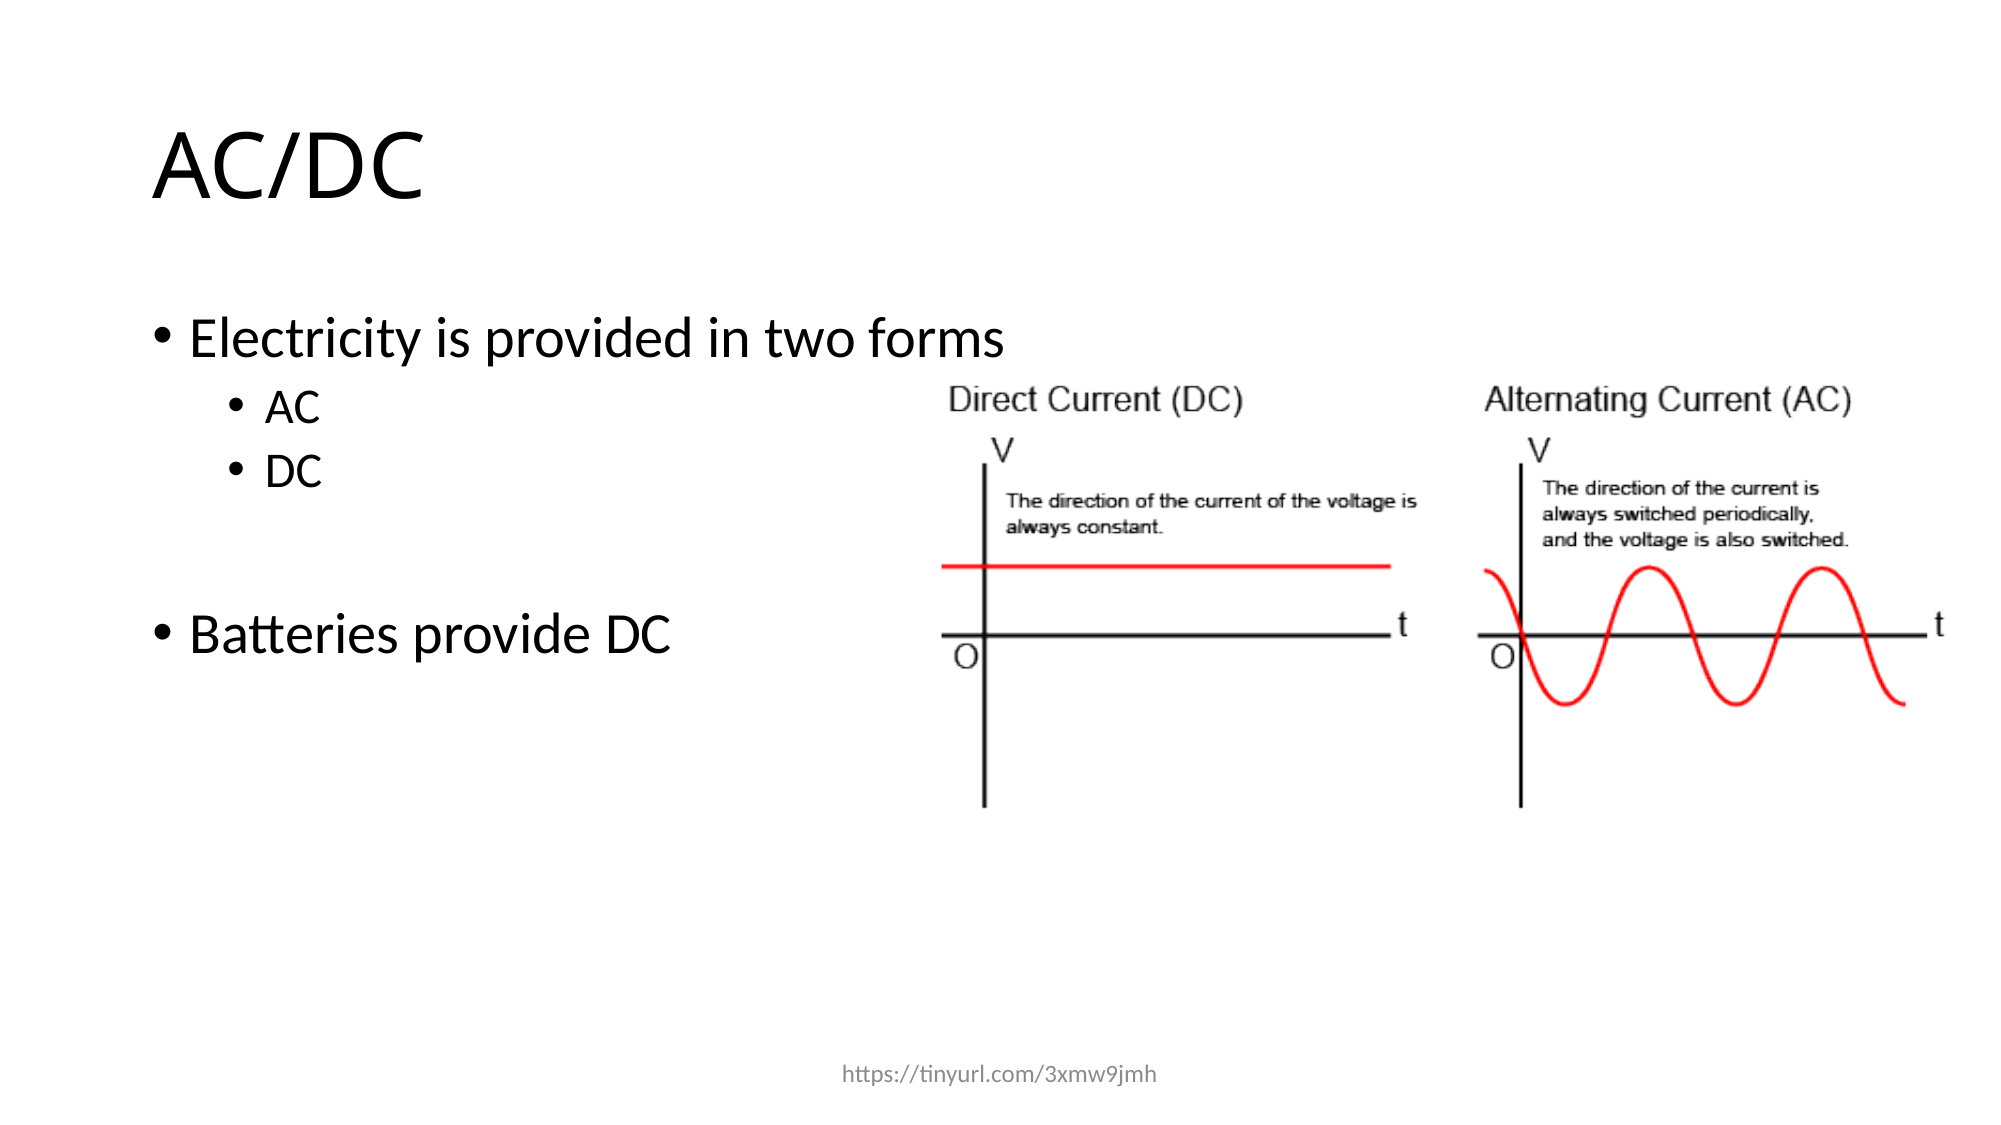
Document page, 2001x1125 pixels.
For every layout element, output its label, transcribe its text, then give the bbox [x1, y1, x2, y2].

footer https://tinyurl.com/3xmw9jmh [662, 1042, 1338, 1103]
list Electricity is provided in two forms AC DC Batteries provide DC [137, 299, 1863, 1014]
title AC/DC [137, 59, 1863, 278]
picture [931, 382, 1958, 811]
